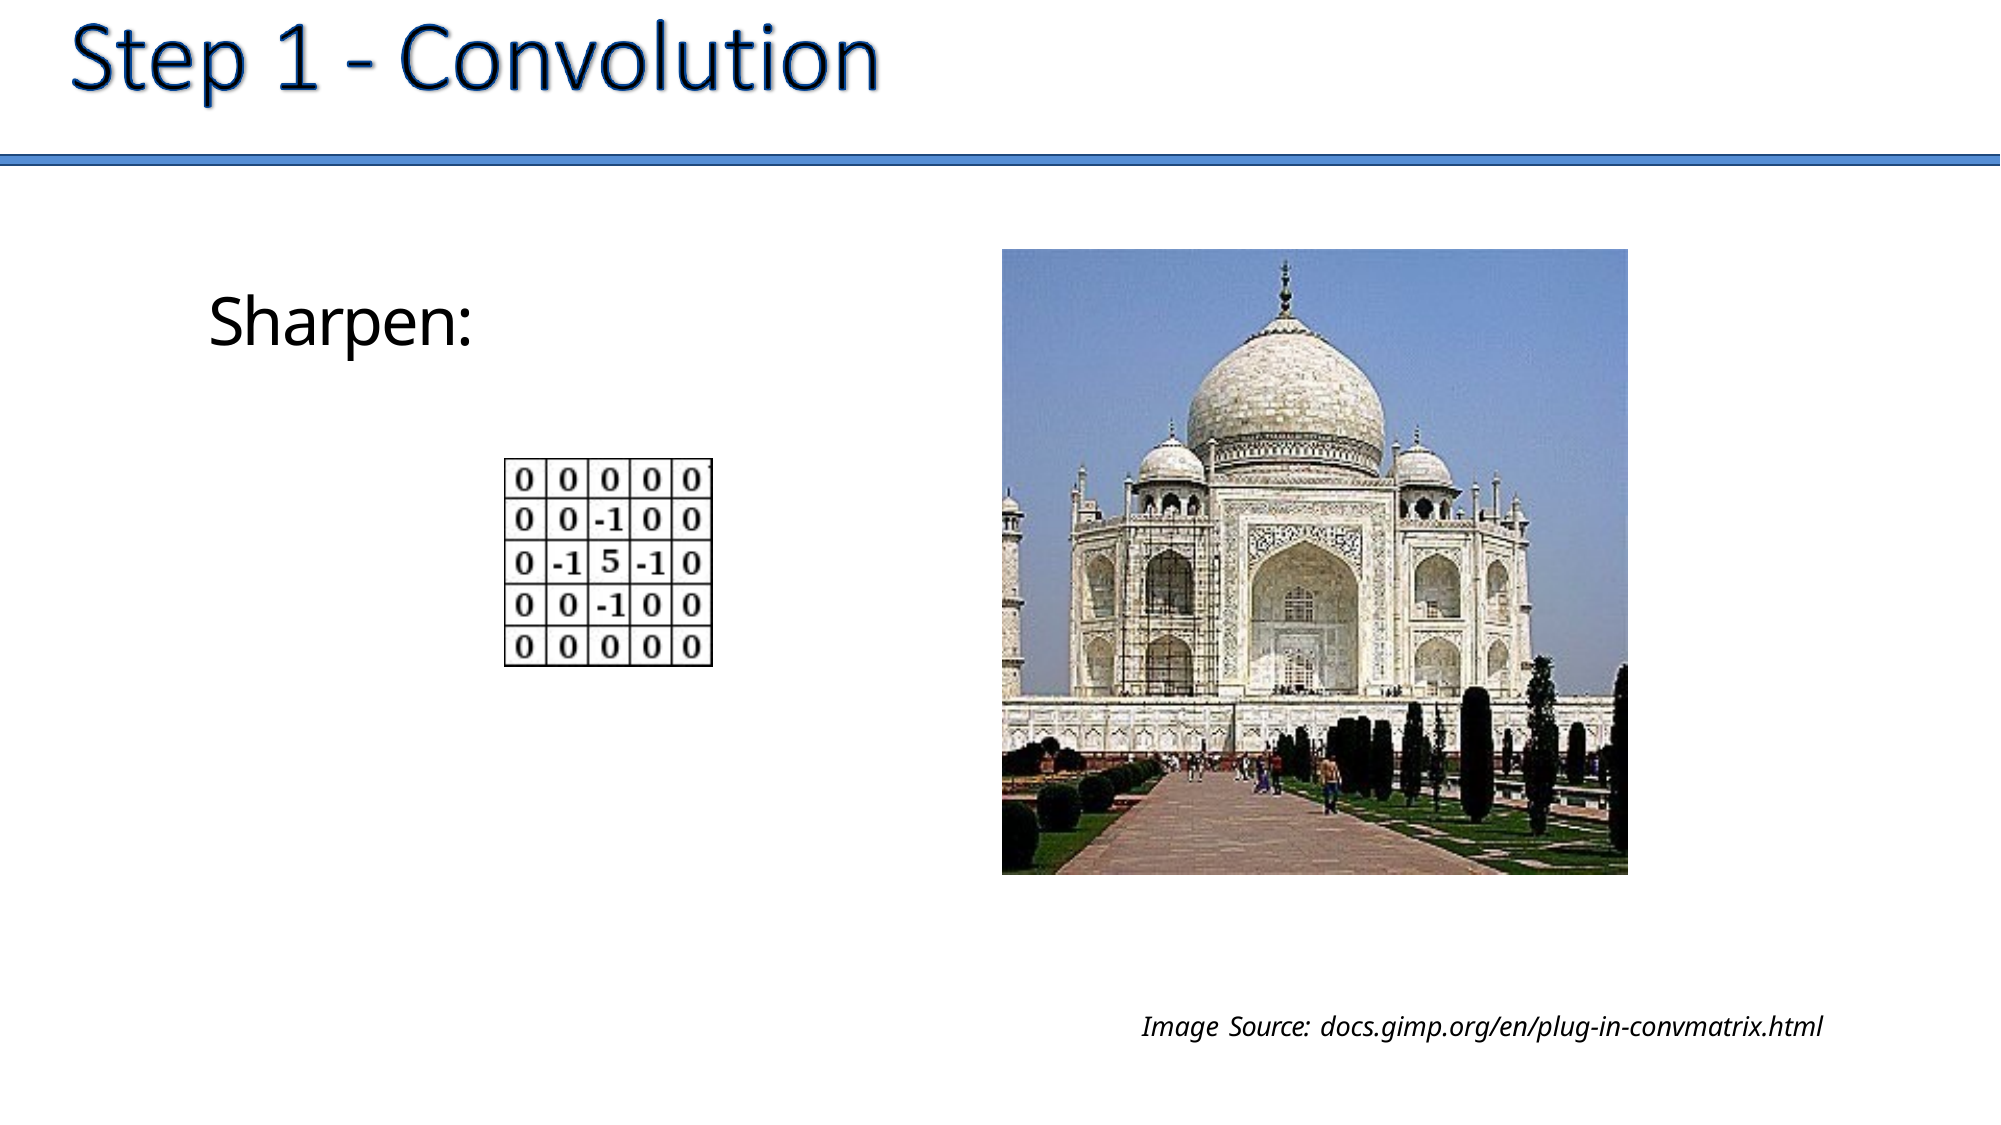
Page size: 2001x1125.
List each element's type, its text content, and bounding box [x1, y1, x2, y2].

picture [1001, 249, 1628, 876]
text_box Image Source: docs.gimp.org/en/plug-in-convmatrix.html [1140, 1006, 1942, 1042]
title Sharpen: [206, 222, 504, 413]
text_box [398, 15, 883, 98]
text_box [343, 56, 380, 75]
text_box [68, 19, 325, 115]
picture [503, 457, 714, 668]
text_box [0, 153, 2000, 167]
